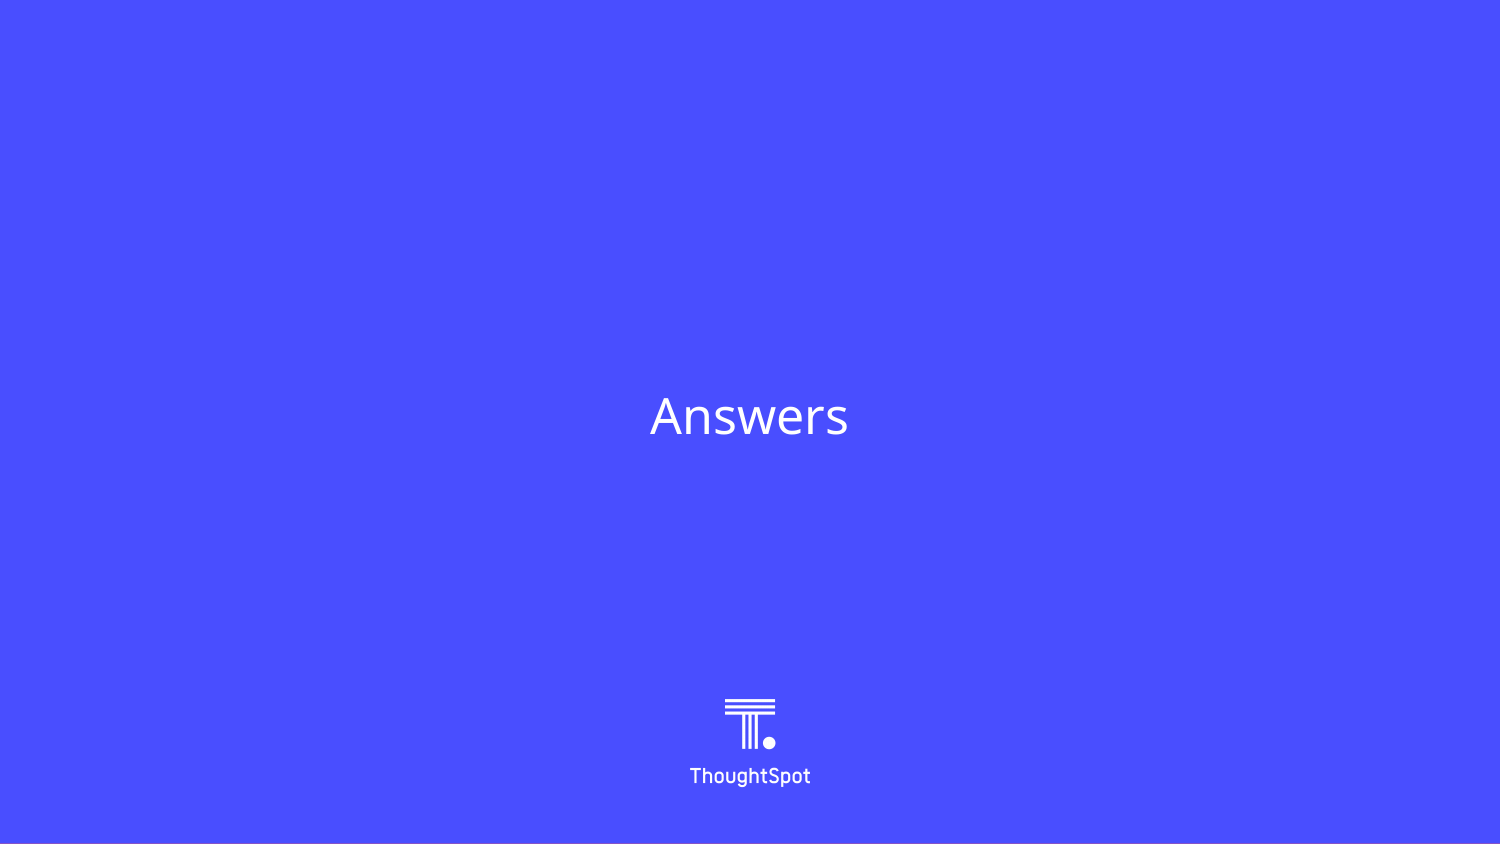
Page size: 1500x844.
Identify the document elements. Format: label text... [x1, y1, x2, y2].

picture [689, 698, 811, 788]
title Answers [75, 344, 1425, 485]
